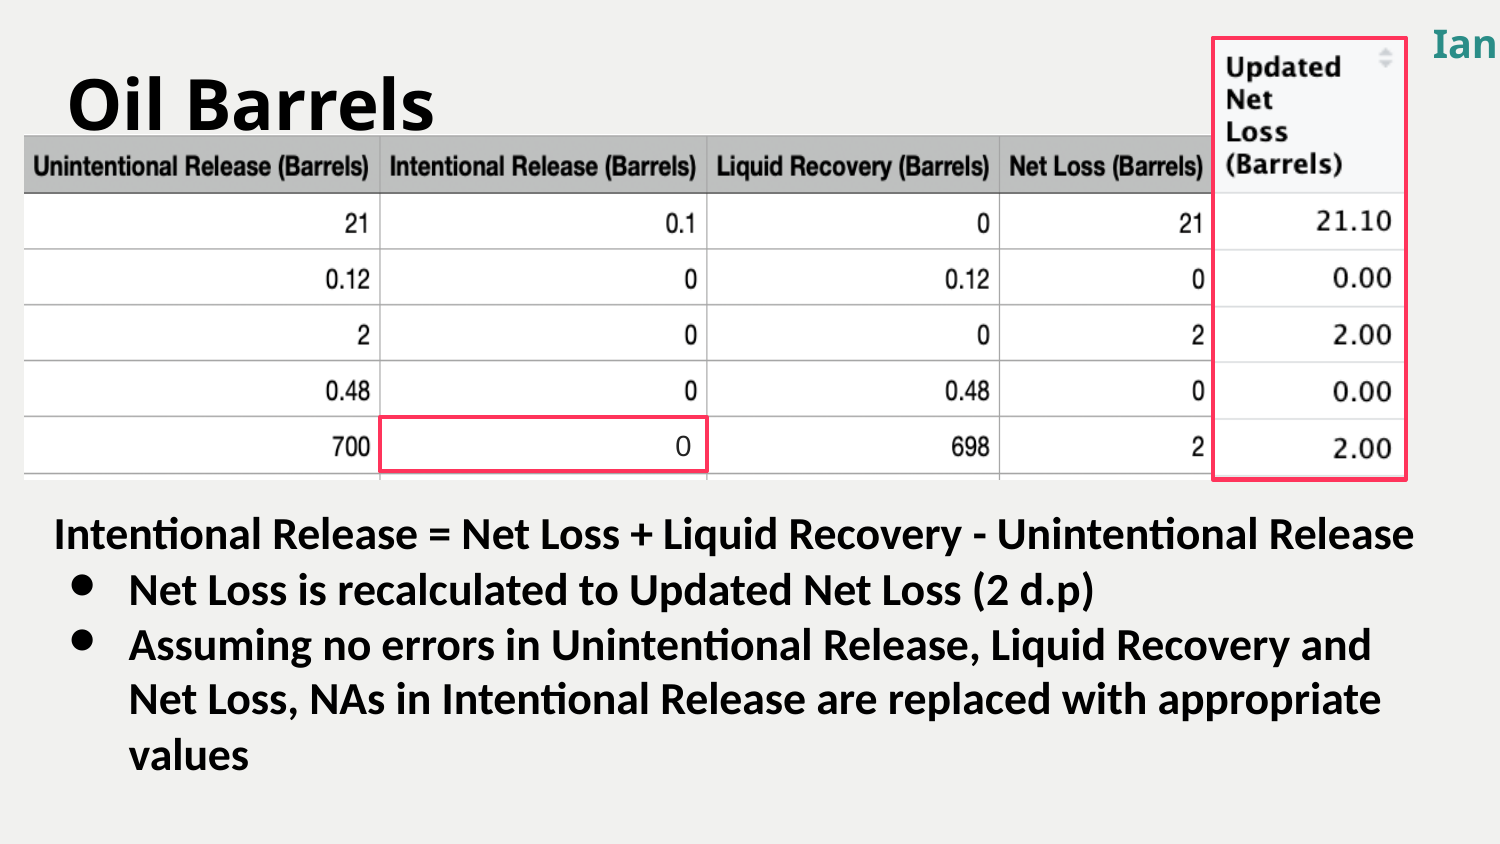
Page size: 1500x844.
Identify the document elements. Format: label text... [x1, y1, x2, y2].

text_box Oil Barrels [66, 25, 1434, 145]
text_box Ian [1432, 0, 1500, 66]
text_box Intentional Release = Net Loss + Liquid Recovery - Unintentional Release Net Loss is recalculated to Updated Net Loss (2 d.p) Assuming no errors in Unintentional Release, Liquid Recovery and Net Loss, NAs in Intentional Release are replaced with appropriate values [38, 489, 1462, 587]
picture [24, 37, 1408, 480]
